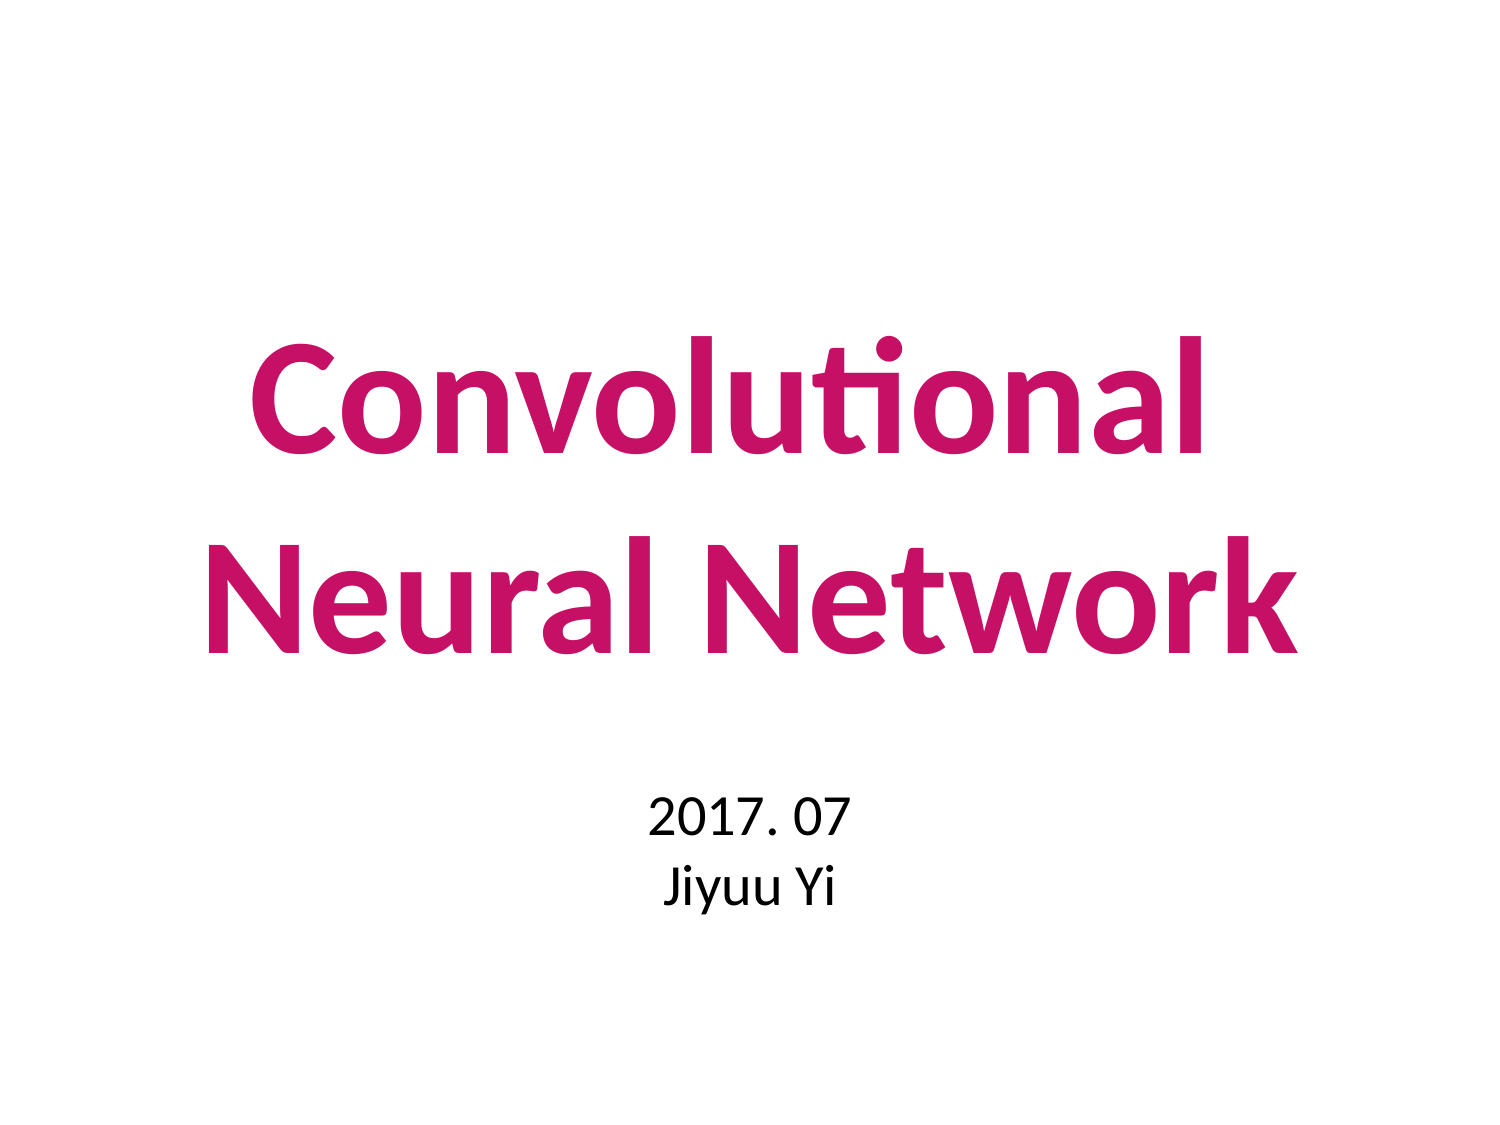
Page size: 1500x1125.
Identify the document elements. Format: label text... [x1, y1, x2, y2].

text_box 2017. 07 Jiyuu Yi [647, 776, 853, 918]
text_box Convolutional Neural Network [198, 287, 1301, 688]
